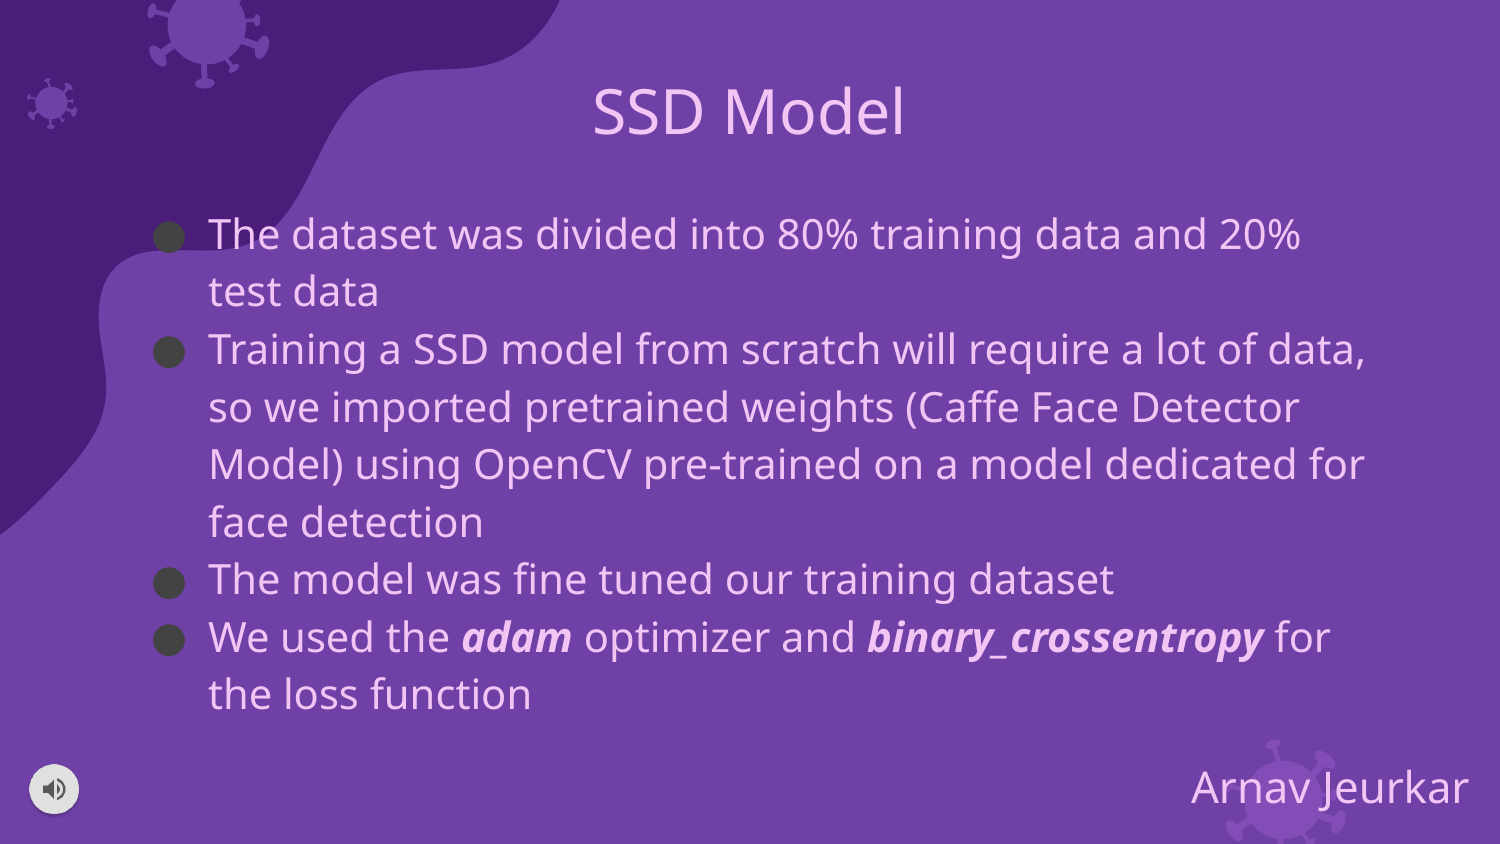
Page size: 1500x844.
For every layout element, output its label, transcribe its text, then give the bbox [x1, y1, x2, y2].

picture [24, 759, 85, 819]
list The dataset was divided into 80% training data and 20% test data Training a SSD model from scratch will require a lot of data, so we imported pretrained weights (Caffe Face Detector Model) using OpenCV pre-trained on a model dedicated for face detection The model was fine tuned our training dataset We used the adam optimizer and binary_crossentropy for the loss function [118, 185, 1382, 735]
title SSD Model [77, 56, 1423, 181]
text_box Arnav Jeurkar [1176, 745, 1491, 821]
